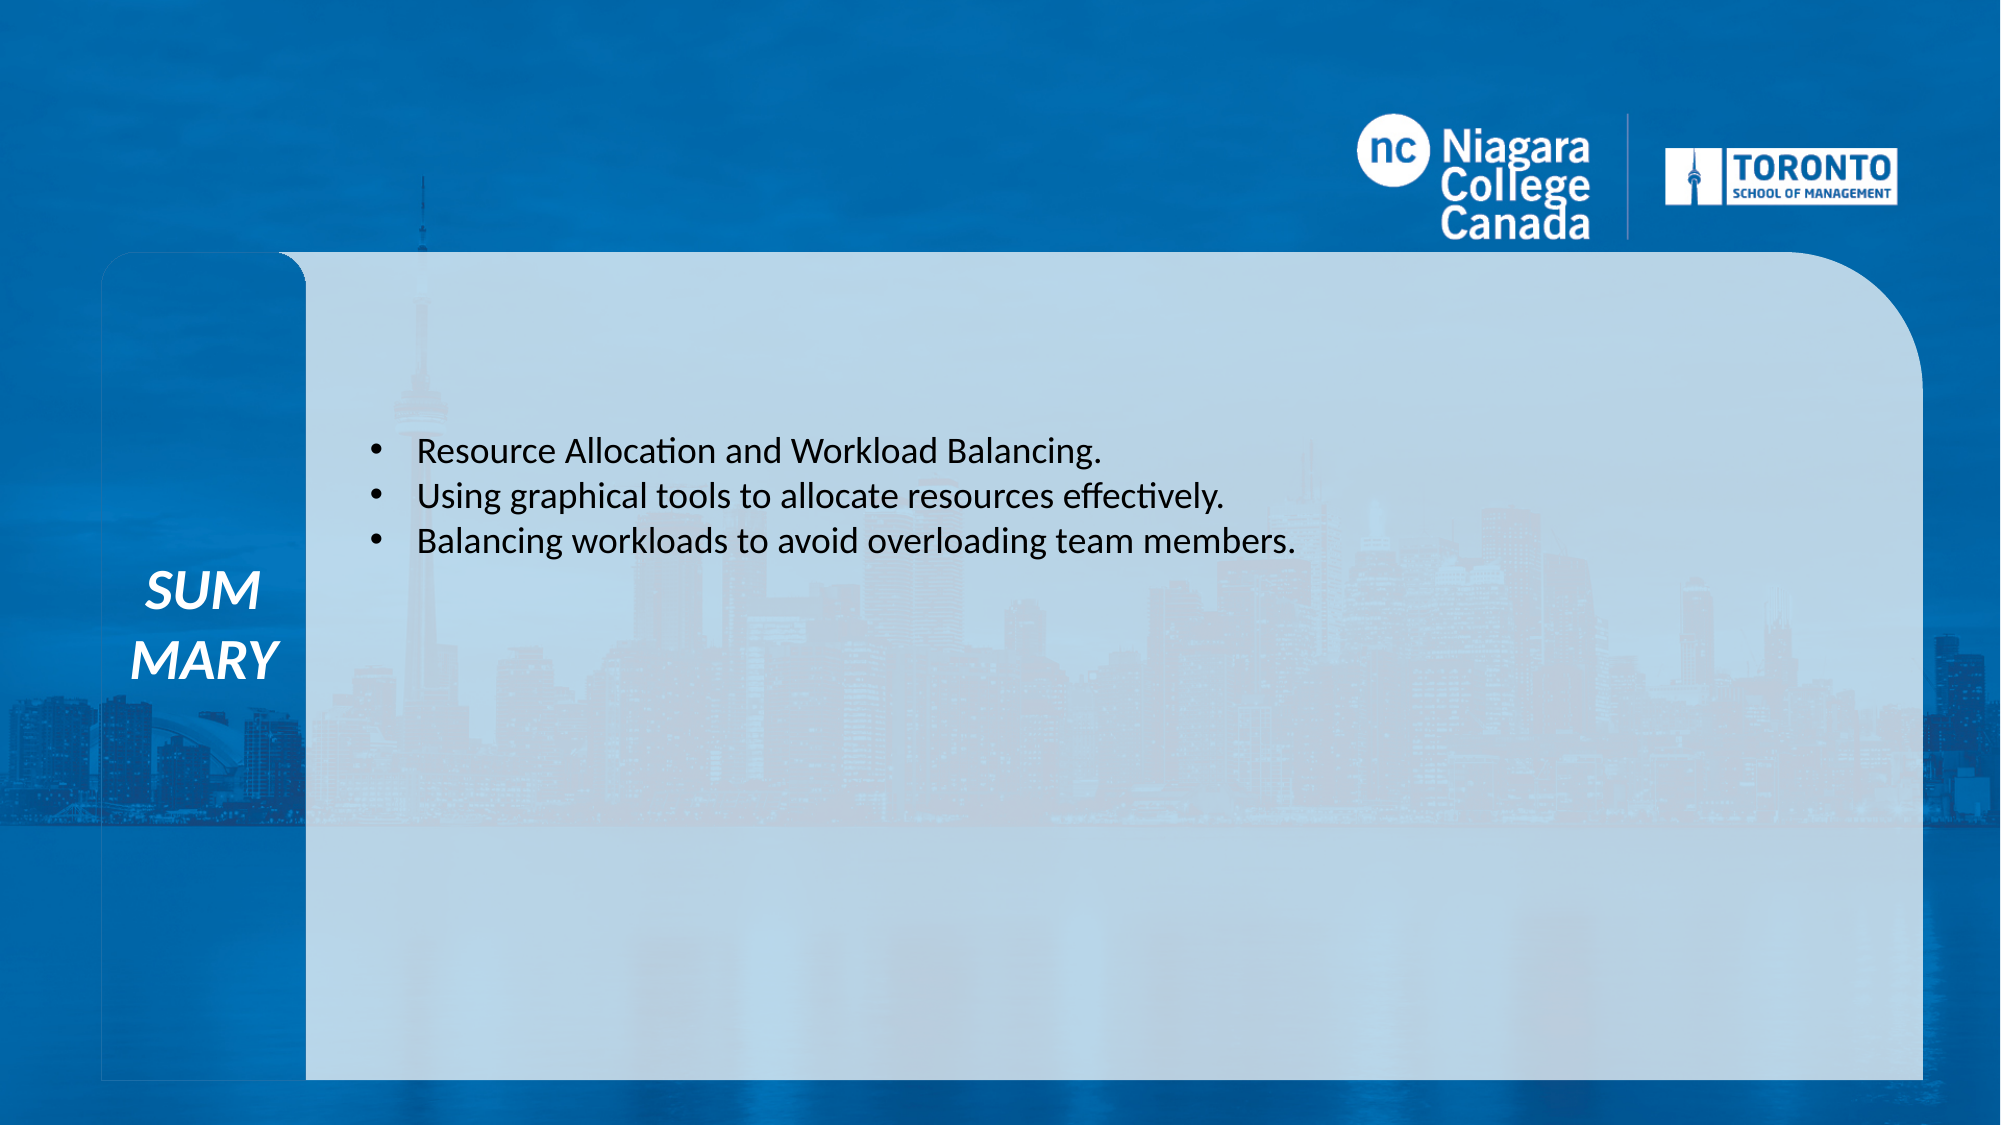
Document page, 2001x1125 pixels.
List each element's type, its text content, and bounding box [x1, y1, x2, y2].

picture [0, 0, 2001, 1125]
text_box Resource Allocation and Workload Balancing. Using graphical tools to allocate resources effectively. Balancing workloads to avoid overloading team members. [355, 418, 1840, 614]
text_box SUMMARY [100, 251, 307, 1082]
text_box [280, 251, 1924, 1082]
